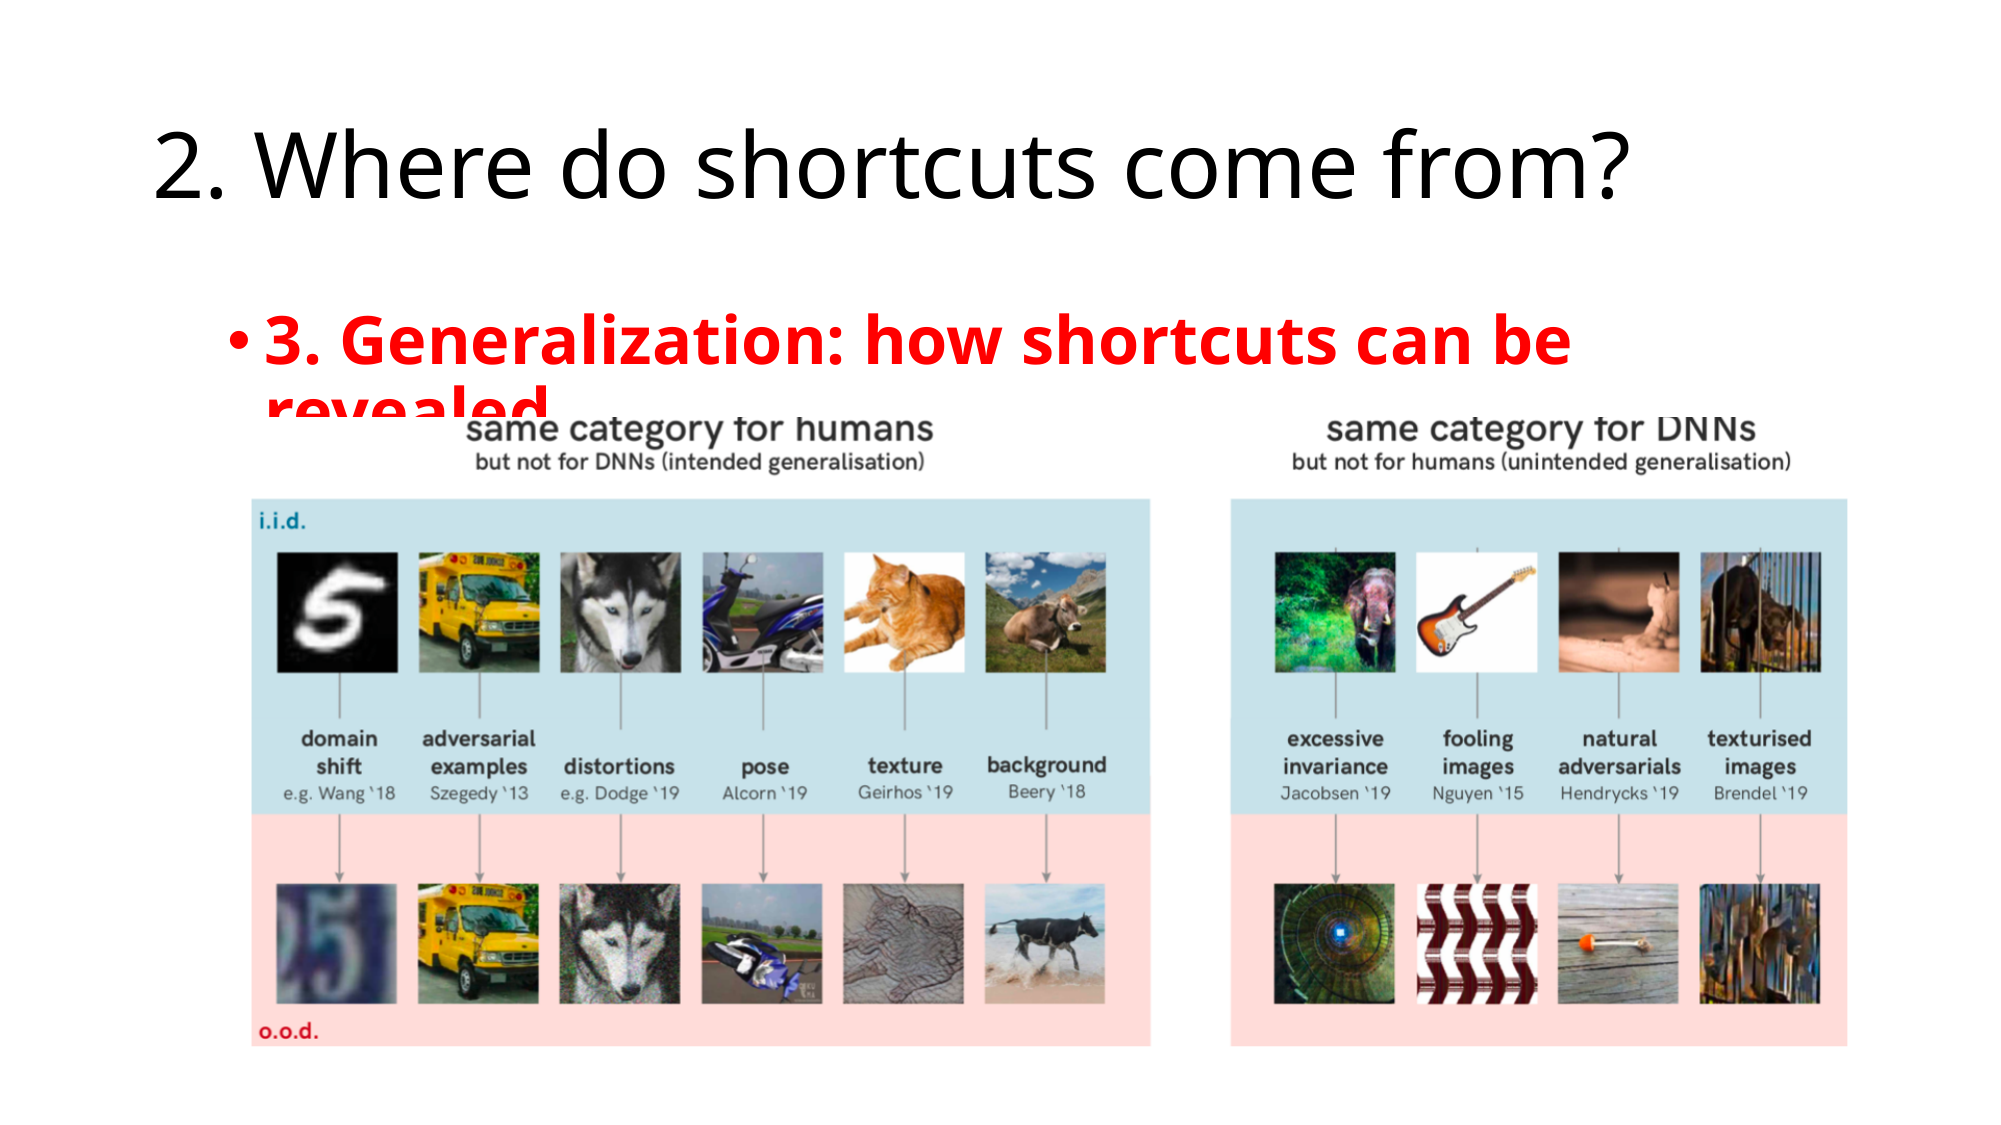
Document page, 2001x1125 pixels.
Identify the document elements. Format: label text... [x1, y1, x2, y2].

title 2. Where do shortcuts come from? [137, 59, 1863, 278]
list 3. Generalization: how shortcuts can be revealed [137, 299, 1863, 1014]
picture [237, 417, 1863, 1066]
